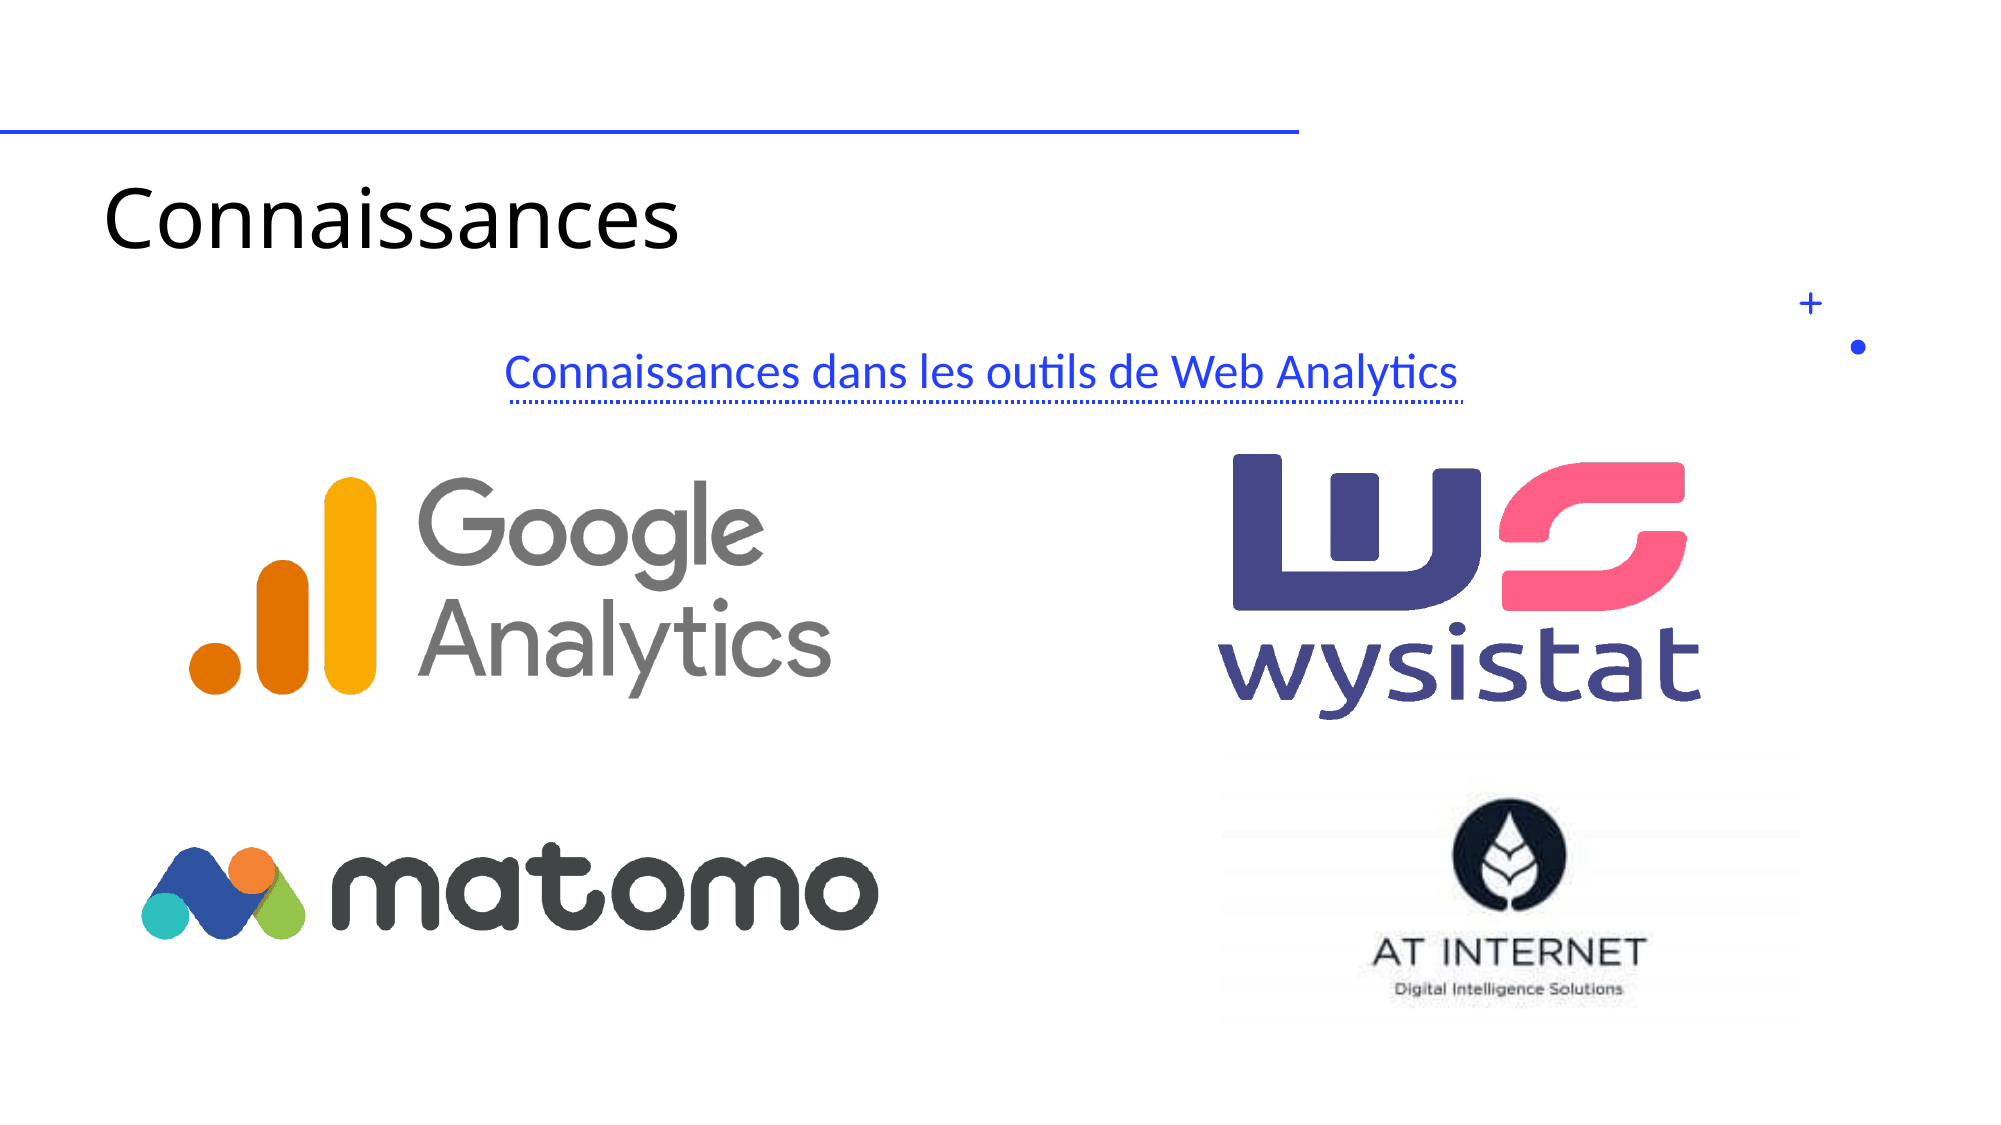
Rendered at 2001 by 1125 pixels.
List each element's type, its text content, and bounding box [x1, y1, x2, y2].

picture [1220, 746, 1800, 1051]
picture [1195, 422, 1730, 731]
picture [136, 477, 884, 1101]
text_box Connaissances dans les outils de Web Analytics [489, 330, 1510, 406]
title Connaissances [66, 80, 1934, 274]
